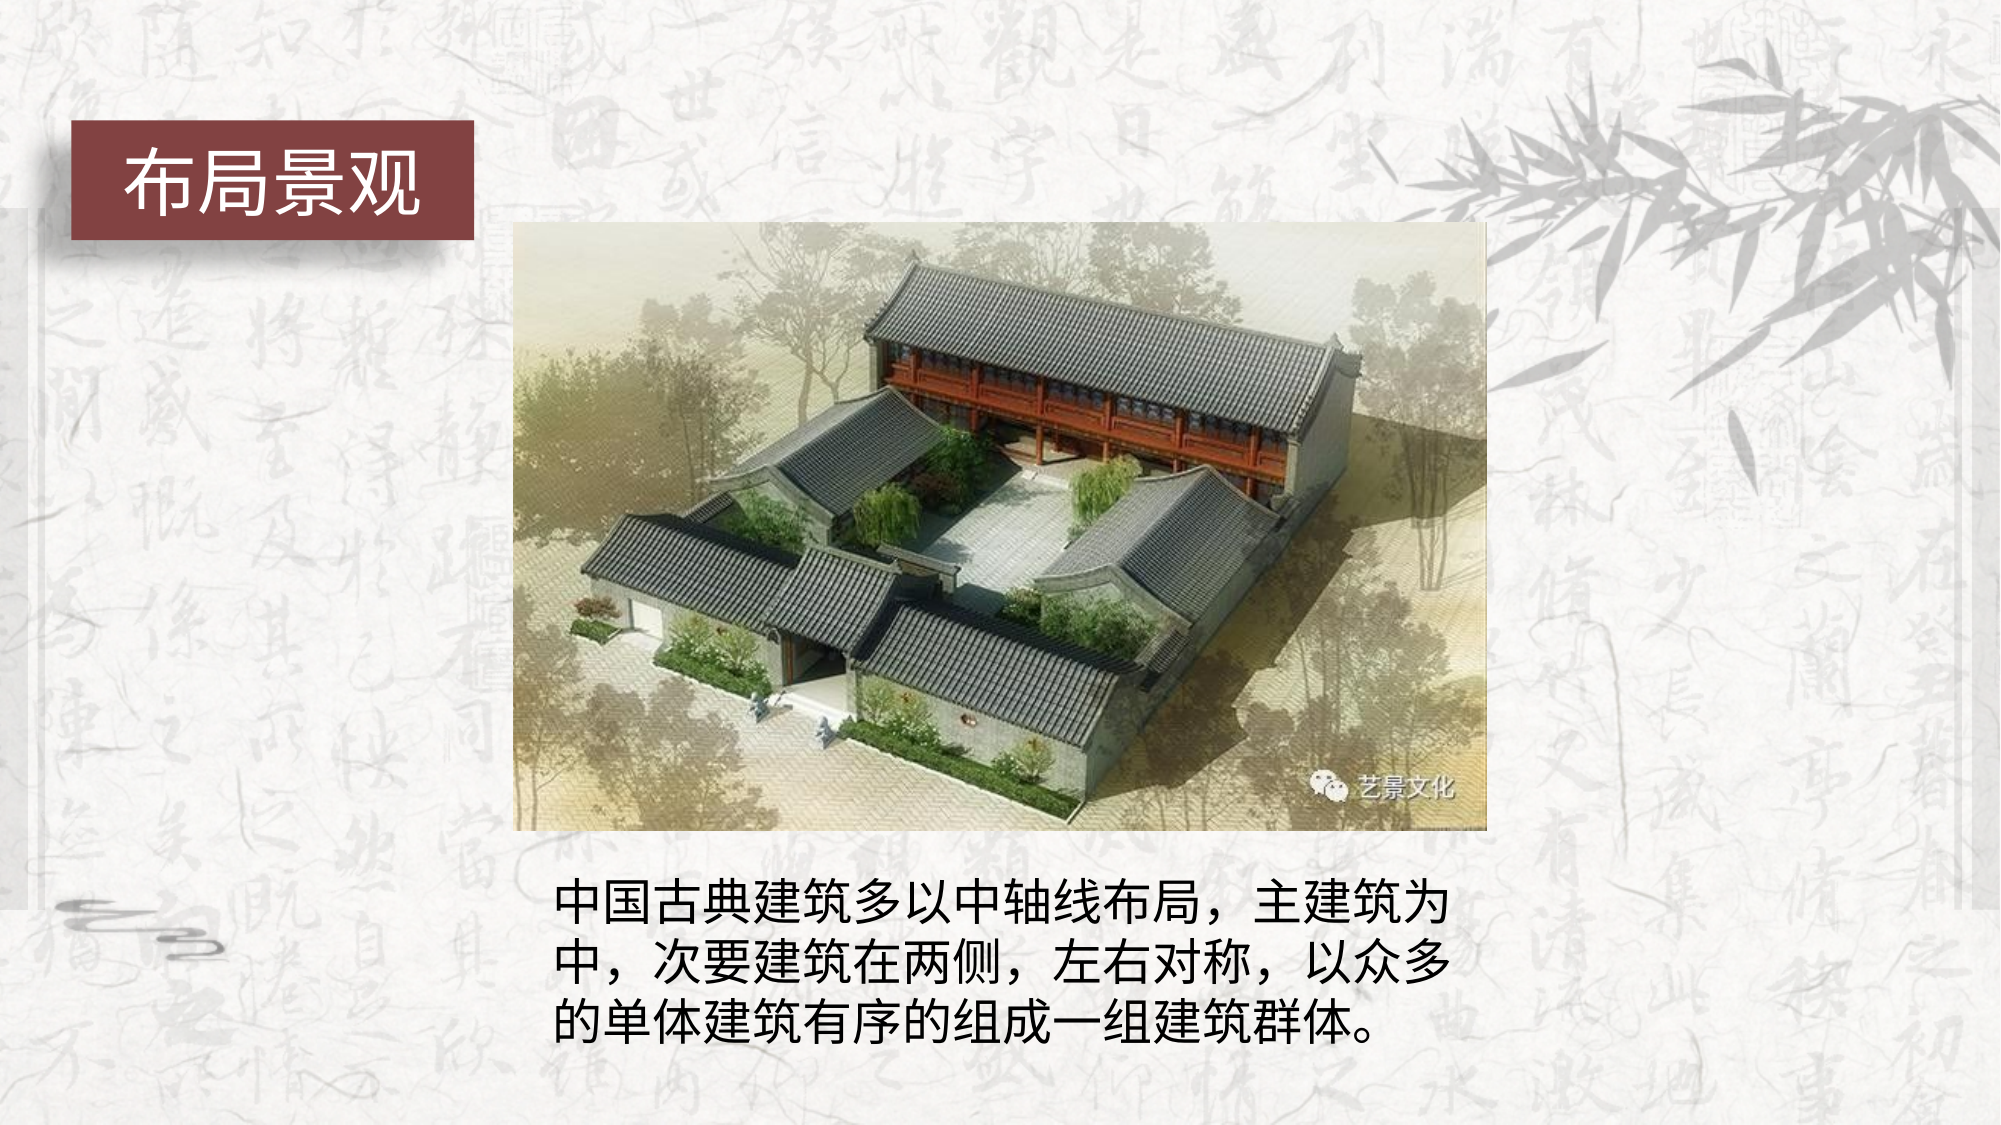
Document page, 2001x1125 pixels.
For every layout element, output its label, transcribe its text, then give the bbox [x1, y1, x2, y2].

text_box 中国古典建筑多以中轴线布局，主建筑为中，次要建筑在两侧，左右对称，以众多的单体建筑有序的组成一组建筑群体。 [537, 863, 1478, 1059]
picture [0, 0, 2001, 1125]
text_box 布局景观 [71, 120, 475, 241]
